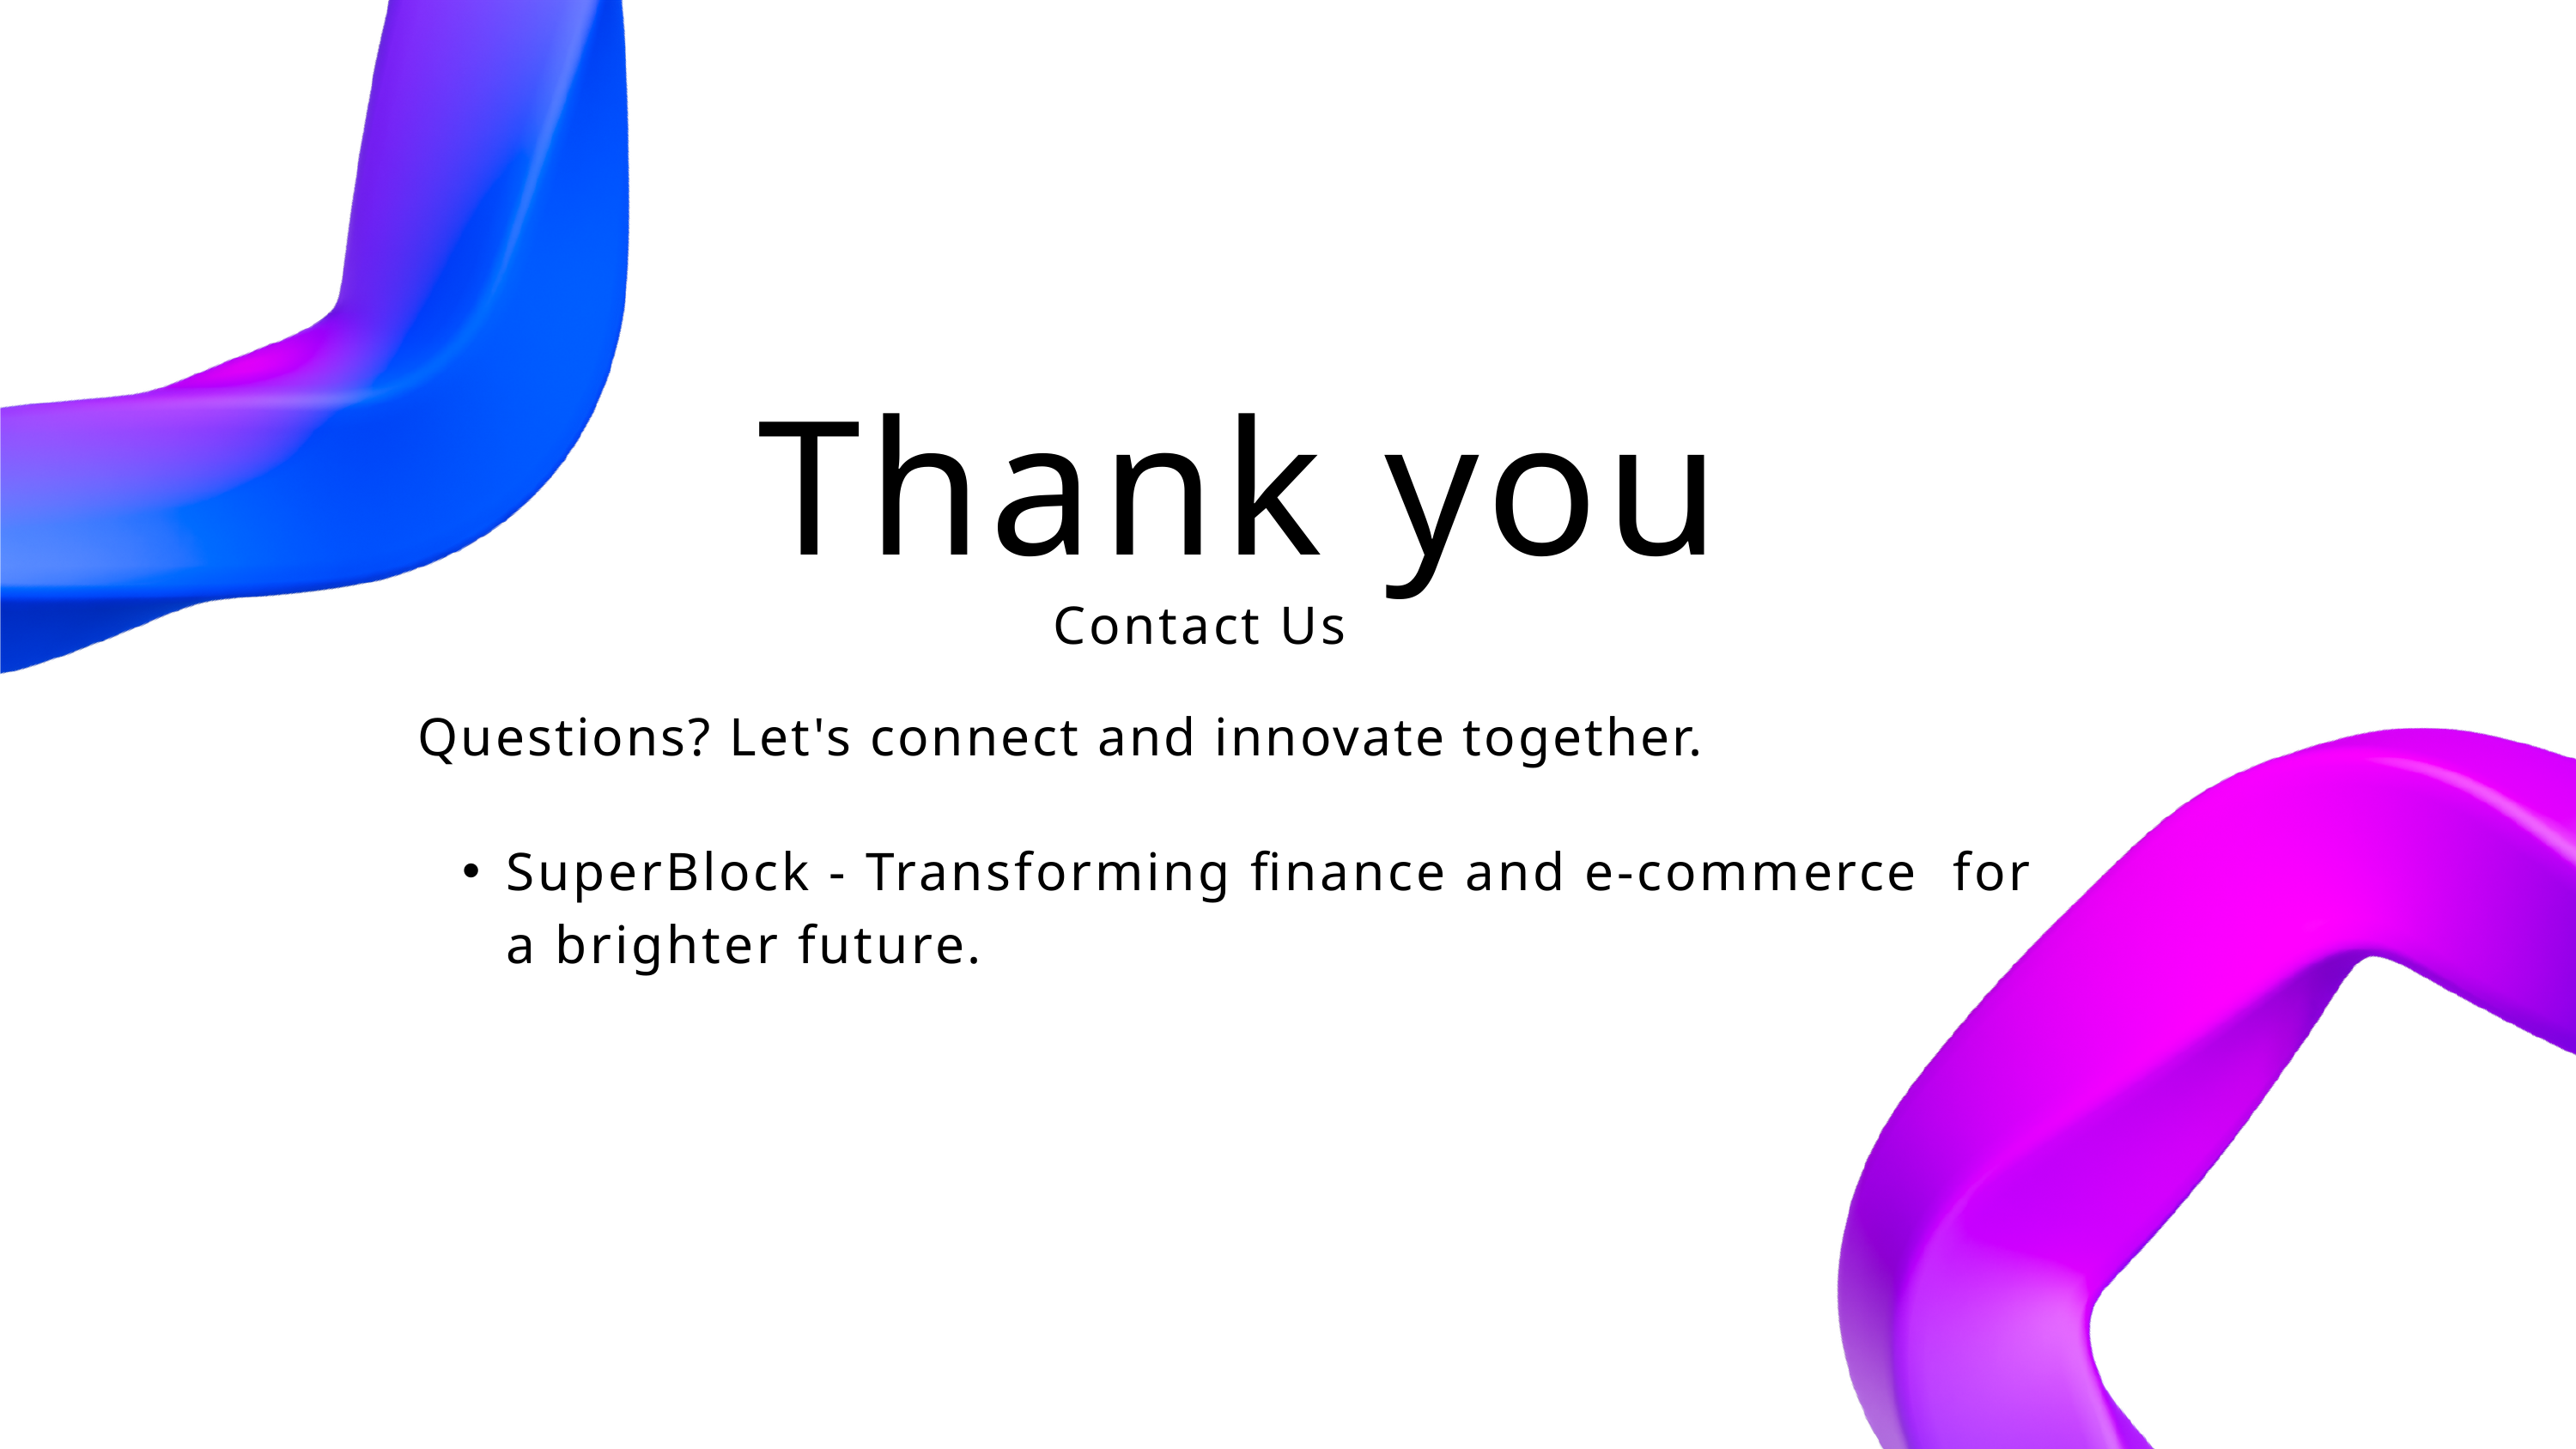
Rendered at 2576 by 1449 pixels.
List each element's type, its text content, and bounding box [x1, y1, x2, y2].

text_box Thank you [586, 368, 1894, 592]
text_box [1642, 552, 2576, 1449]
text_box Questions? Let's connect and innovate together. SuperBlock - Transforming finance and e-commerce for a brighter future. [417, 704, 1642, 974]
text_box Contact Us [975, 581, 1425, 655]
text_box [0, 0, 924, 836]
